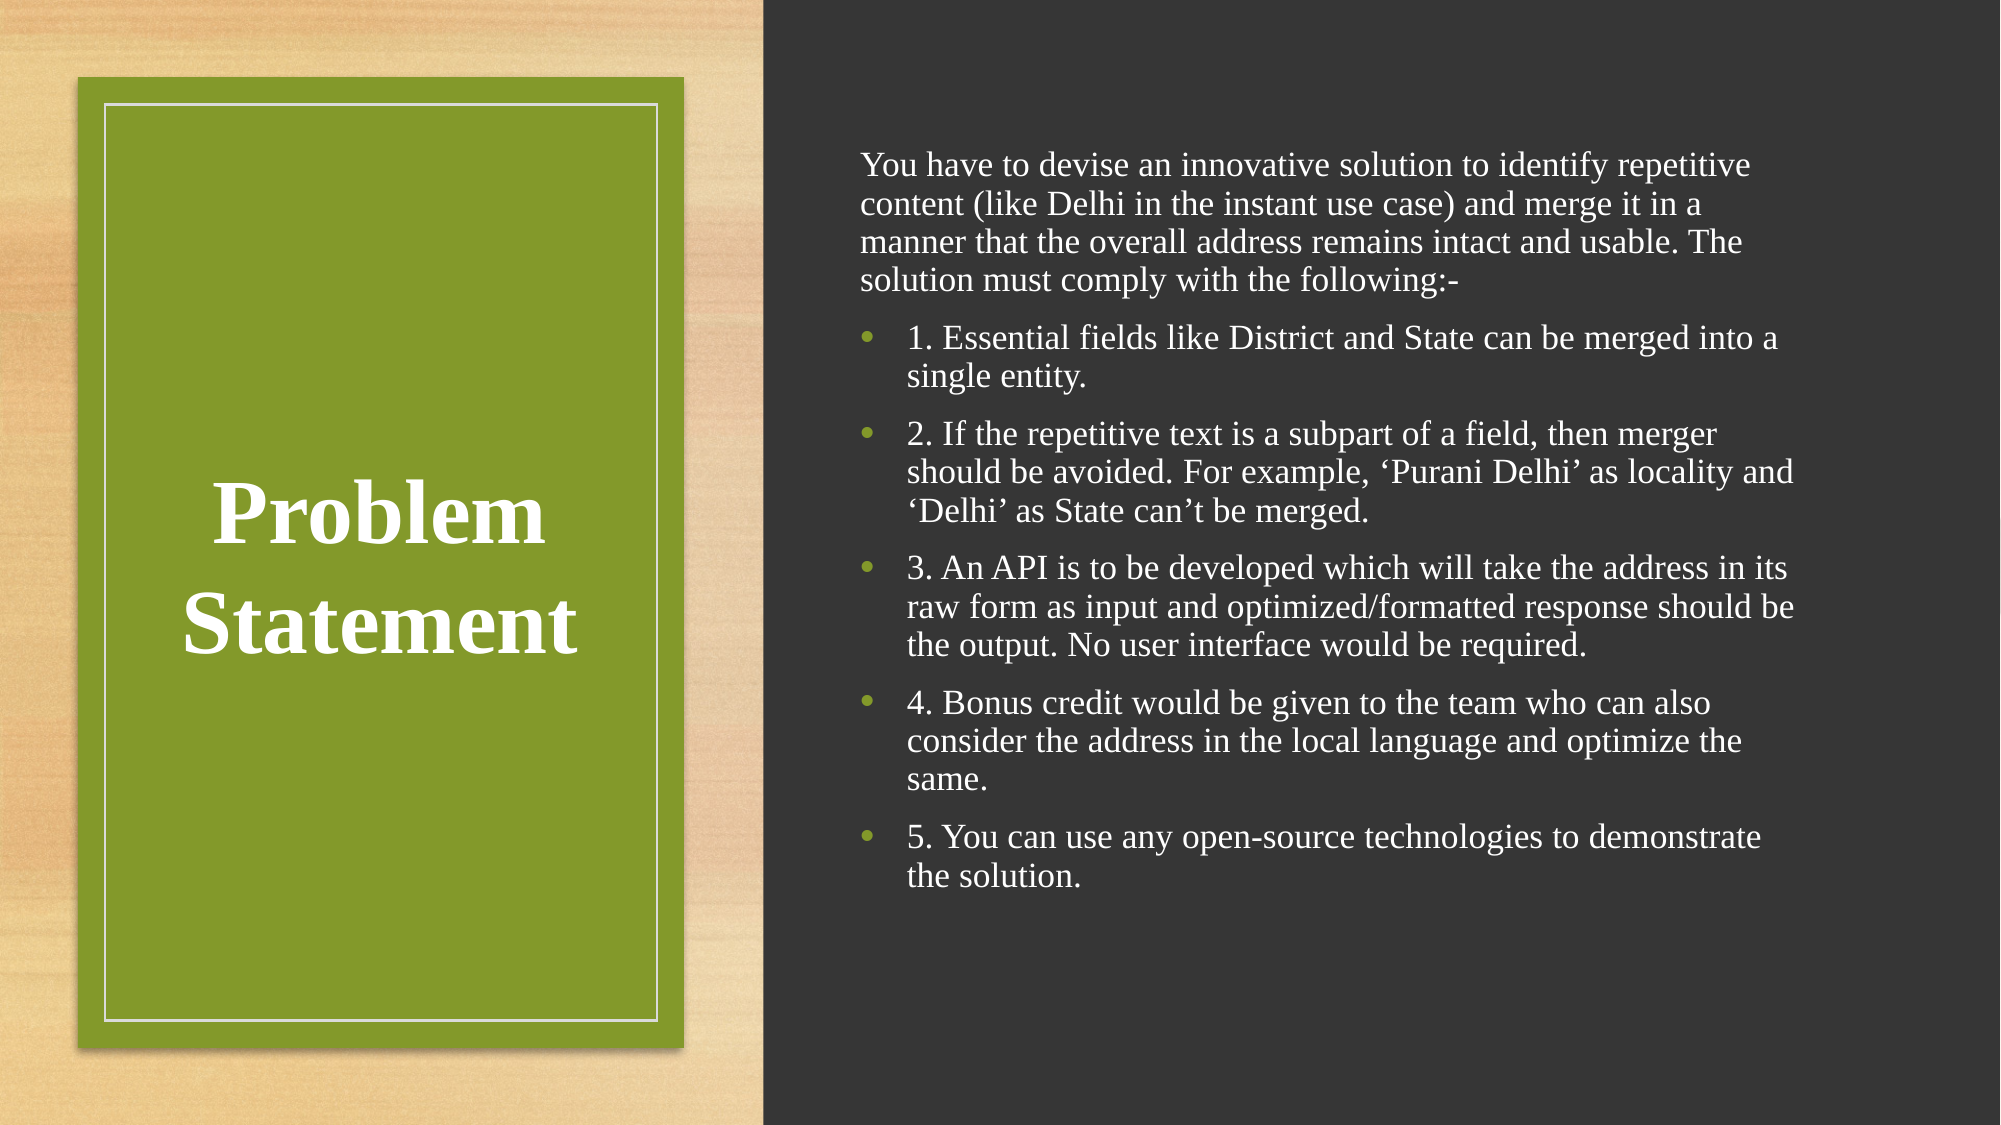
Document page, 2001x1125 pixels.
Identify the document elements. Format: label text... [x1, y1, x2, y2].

text_box [104, 103, 658, 1021]
list You have to devise an innovative solution to identify repetitive content (like Delhi in the instant use case) and merge it in a manner that the overall address remains intact and usable. The solution must comply with the following:- 1. Essential fields like District and State can be merged into a single entity. 2. If the repetitive text is a subpart of a field, then merger should be avoided. For example, ‘Purani Delhi’ as locality and ‘Delhi’ as State can’t be merged. 3. An API is to be developed which will take the address in its raw form as input and optimized/formatted response should be the output. No user interface would be required. 4. Bonus credit would be given to the team who can also consider the address in the local language and optimize the same. 5. You can use any open-source technologies to demonstrate the solution. [844, 77, 1822, 964]
text_box [77, 76, 685, 1049]
title Problem Statement [156, 156, 605, 968]
text_box [762, 0, 2000, 1125]
text_box [0, 0, 762, 1125]
